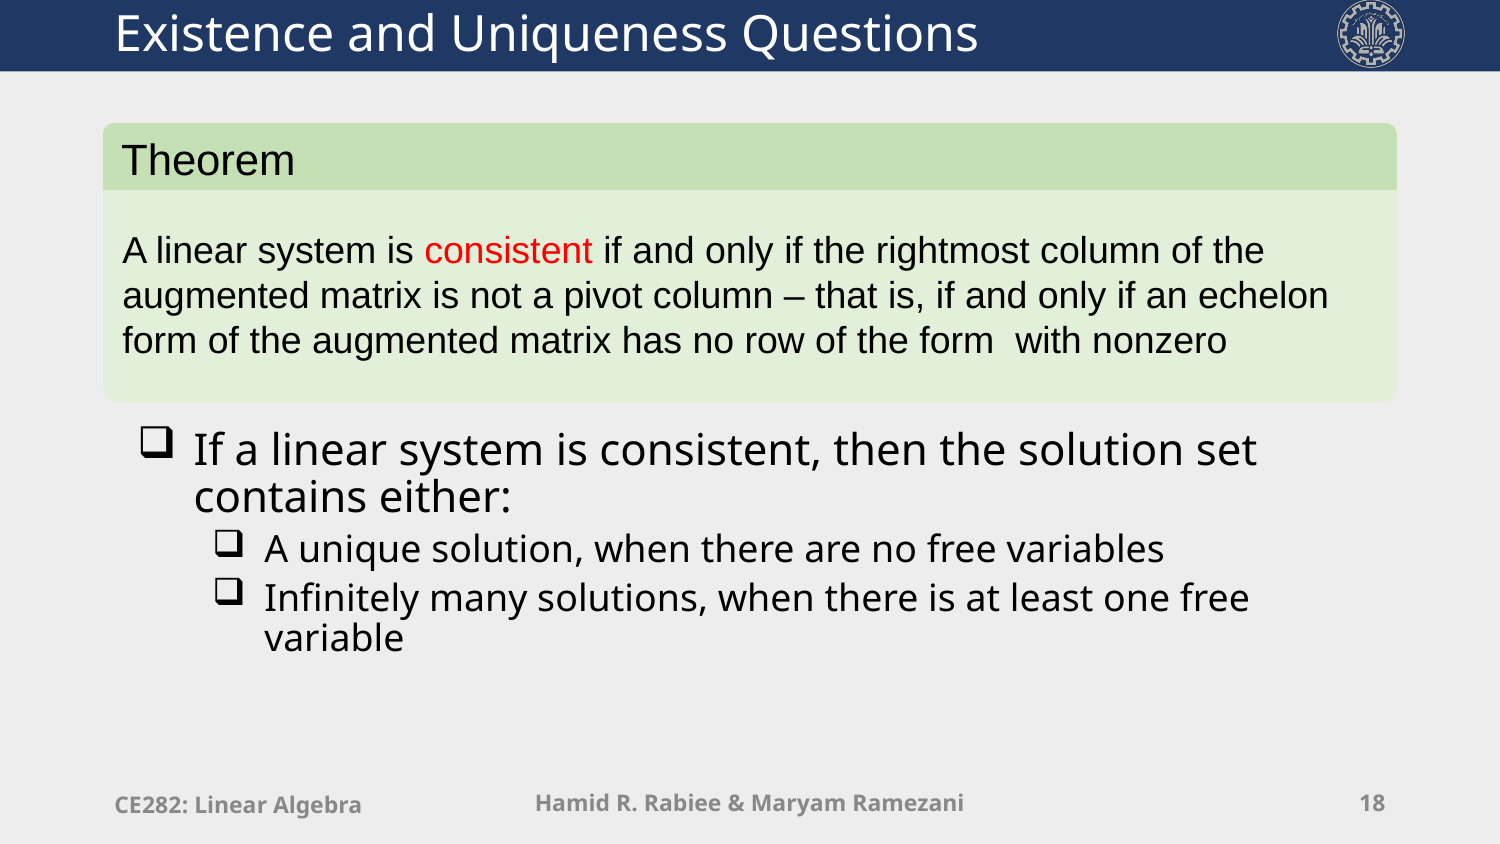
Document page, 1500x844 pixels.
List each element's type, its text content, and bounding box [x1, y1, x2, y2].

slide_number CE282: Linear Algebra [103, 782, 441, 827]
slide_number 18 [1059, 782, 1397, 827]
footer Hamid R. Rabiee & Maryam Ramezani [496, 782, 1004, 827]
title Existence and Uniqueness Questions [103, 6, 1327, 65]
text_box Theorem [100, 120, 1399, 193]
picture [1337, 0, 1405, 68]
list If a linear system is consistent, then the solution set contains either: A unique solution, when there are no free variables Infinitely many solutions, when there is at least one free variable [103, 421, 1397, 760]
